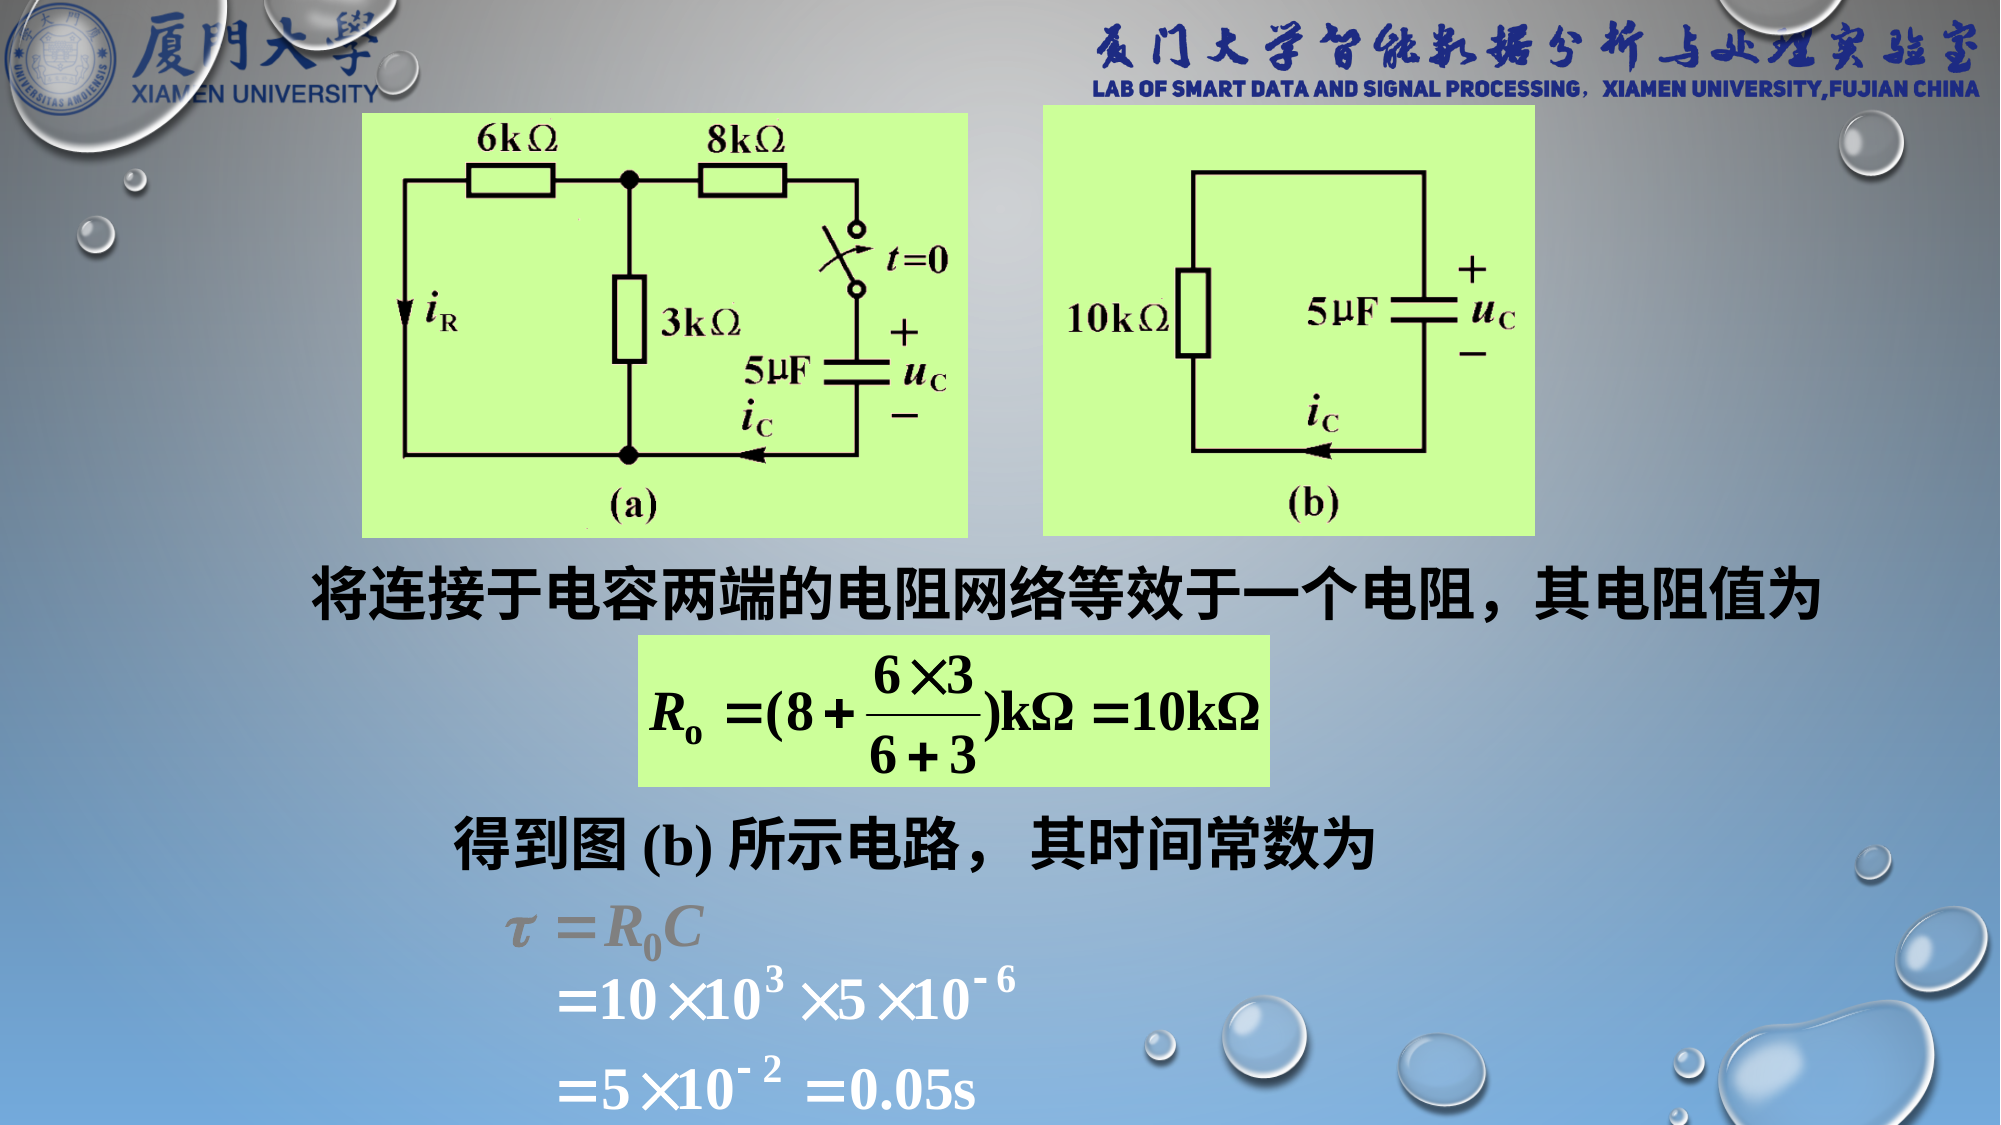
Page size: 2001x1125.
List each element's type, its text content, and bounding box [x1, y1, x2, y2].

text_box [499, 946, 1026, 1125]
text_box 将连接于电容两端的电阻网络等效于一个电阻，其电阻值为 [252, 535, 1922, 635]
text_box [499, 883, 728, 946]
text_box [637, 635, 1271, 788]
picture [0, 0, 2000, 1125]
text_box 得到图(b)所示电路， [362, 786, 1014, 885]
text_box 其时间常数为 [1014, 786, 1429, 885]
